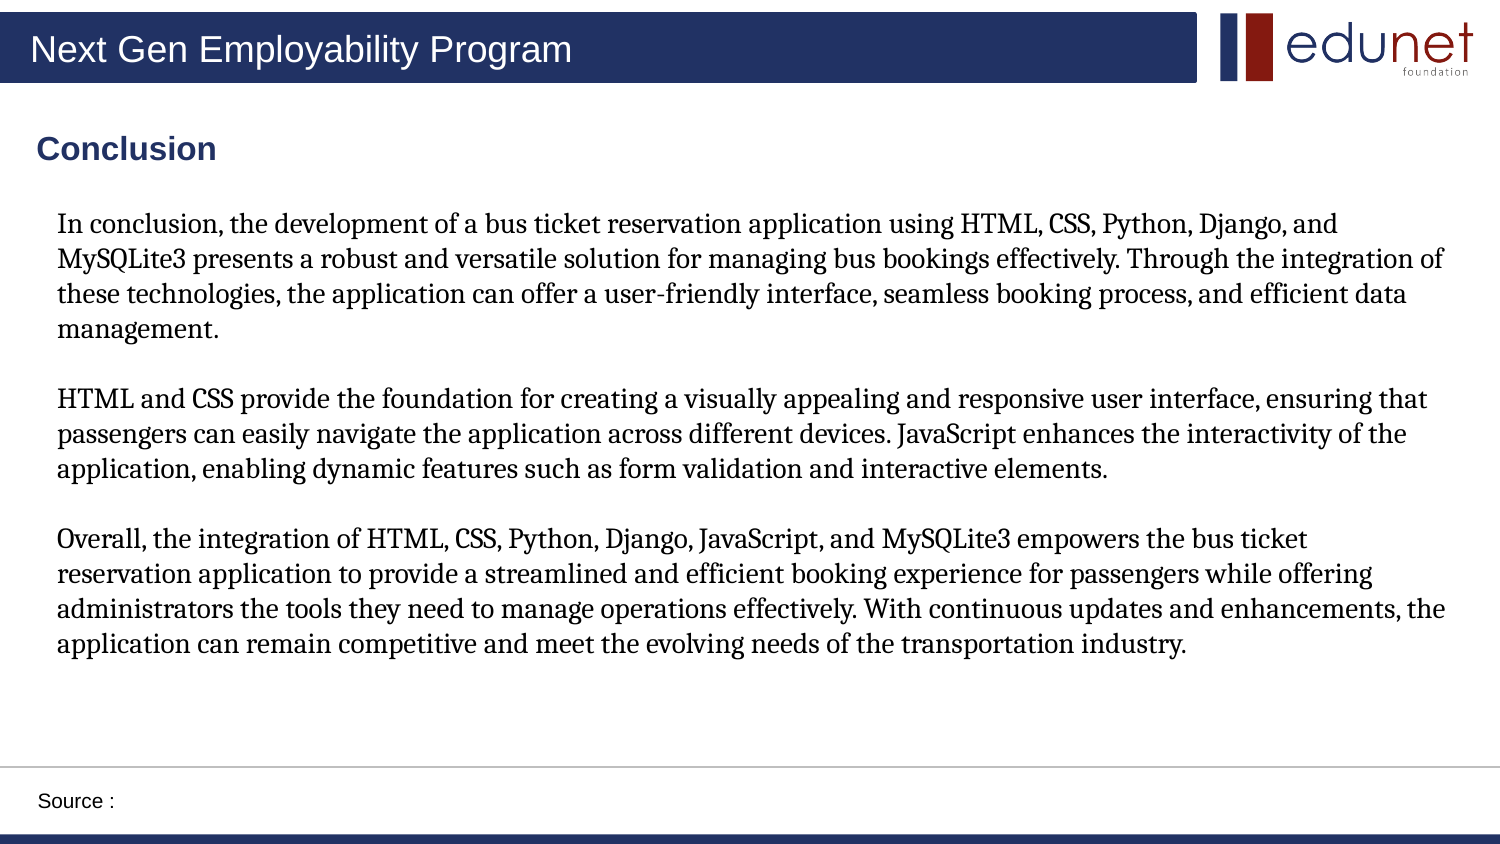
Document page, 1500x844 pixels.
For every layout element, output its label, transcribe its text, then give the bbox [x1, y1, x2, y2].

text_box Source : [22, 776, 139, 826]
text_box In conclusion, the development of a bus ticket reservation application using HTML, CSS, Python, Django, and MySQLite3 presents a robust and versatile solution for managing bus bookings effectively. Through the integration of these technologies, the application can offer a user-friendly interface, seamless booking process, and efficient data management. HTML and CSS provide the foundation for creating a visually appealing and responsive user interface, ensuring that passengers can easily navigate the application across different devices. JavaScript enhances the interactivity of the application, enabling dynamic features such as form validation and interactive elements. Overall, the integration of HTML, CSS, Python, Django, JavaScript, and MySQLite3 empowers the bus ticket reservation application to provide a streamlined and efficient booking experience for passengers while offering administrators the tools they need to manage operations effectively. With continuous updates and enhancements, the application can remain competitive and meet the evolving needs of the transportation industry. [42, 197, 1465, 743]
picture [1279, 14, 1482, 83]
title Conclusion [21, 111, 504, 165]
